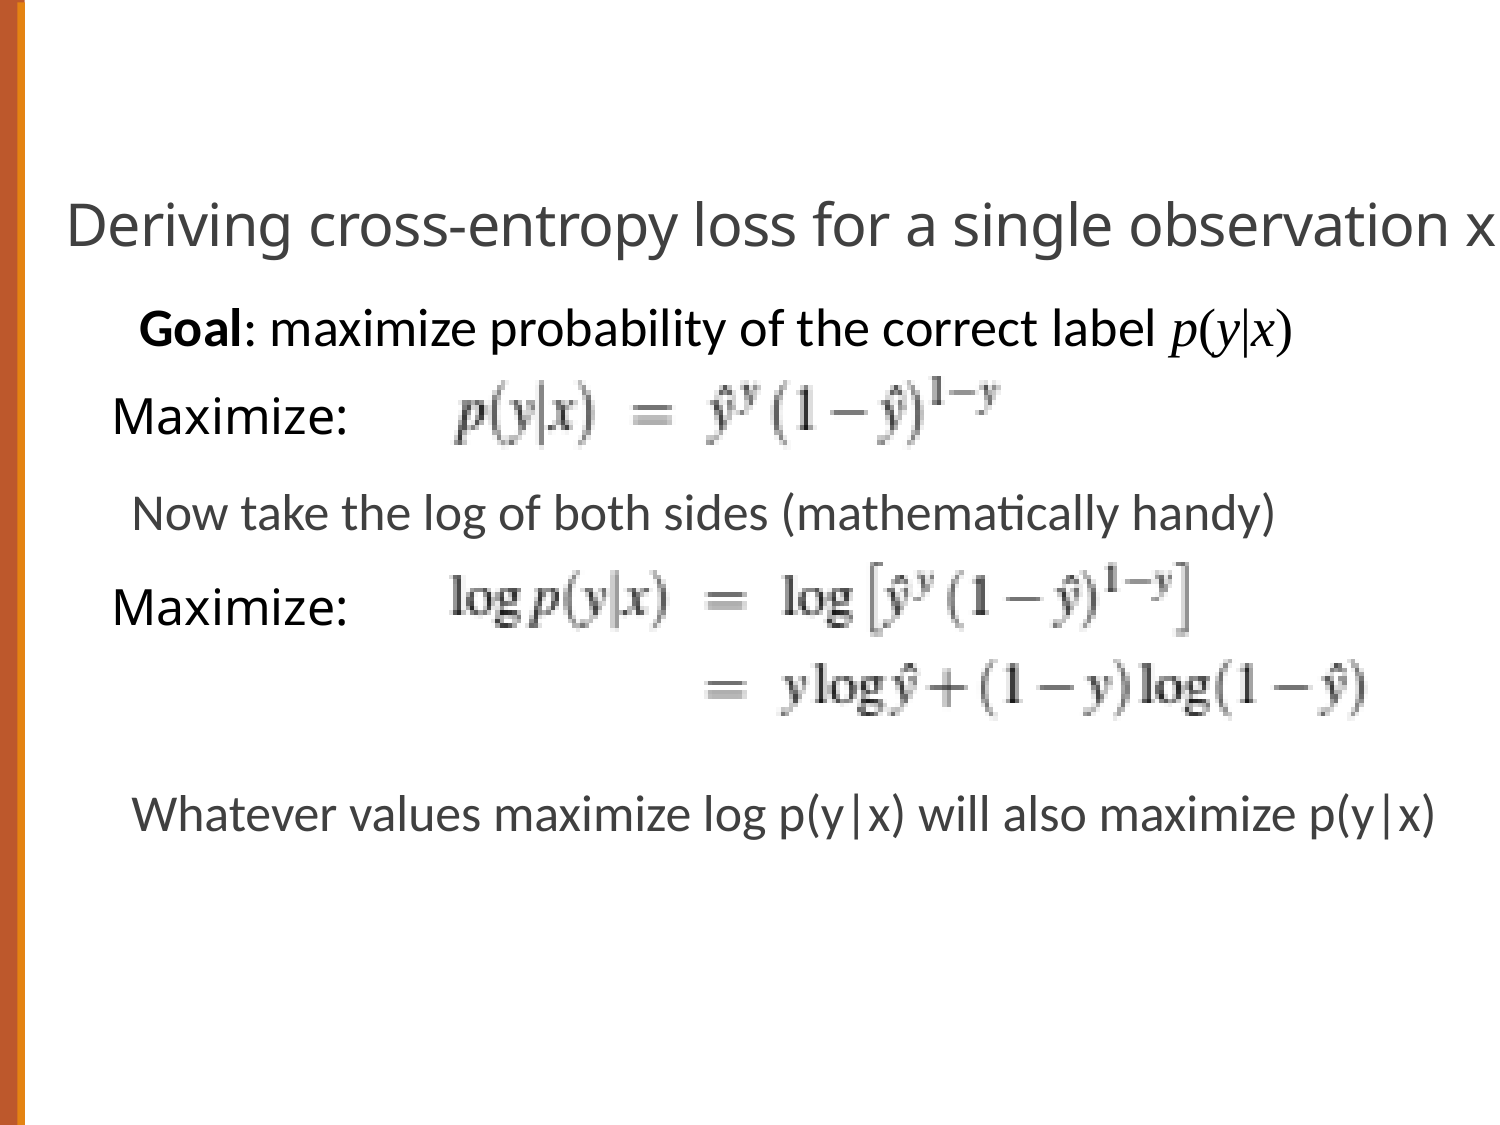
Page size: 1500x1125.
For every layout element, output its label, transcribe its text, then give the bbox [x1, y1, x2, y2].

text_box Maximize: [96, 376, 365, 452]
picture [449, 376, 1011, 457]
text_box Goal: maximize probability of the correct label p(y|x) [124, 284, 1488, 365]
list Now take the log of both sides (mathematically handy) Whatever values maximize log p(y|x) will also maximize p(y|x) [131, 477, 1450, 1063]
text_box Maximize: [96, 567, 365, 643]
picture [432, 561, 1370, 726]
title Deriving cross-entropy loss for a single observation x [50, 154, 1500, 267]
